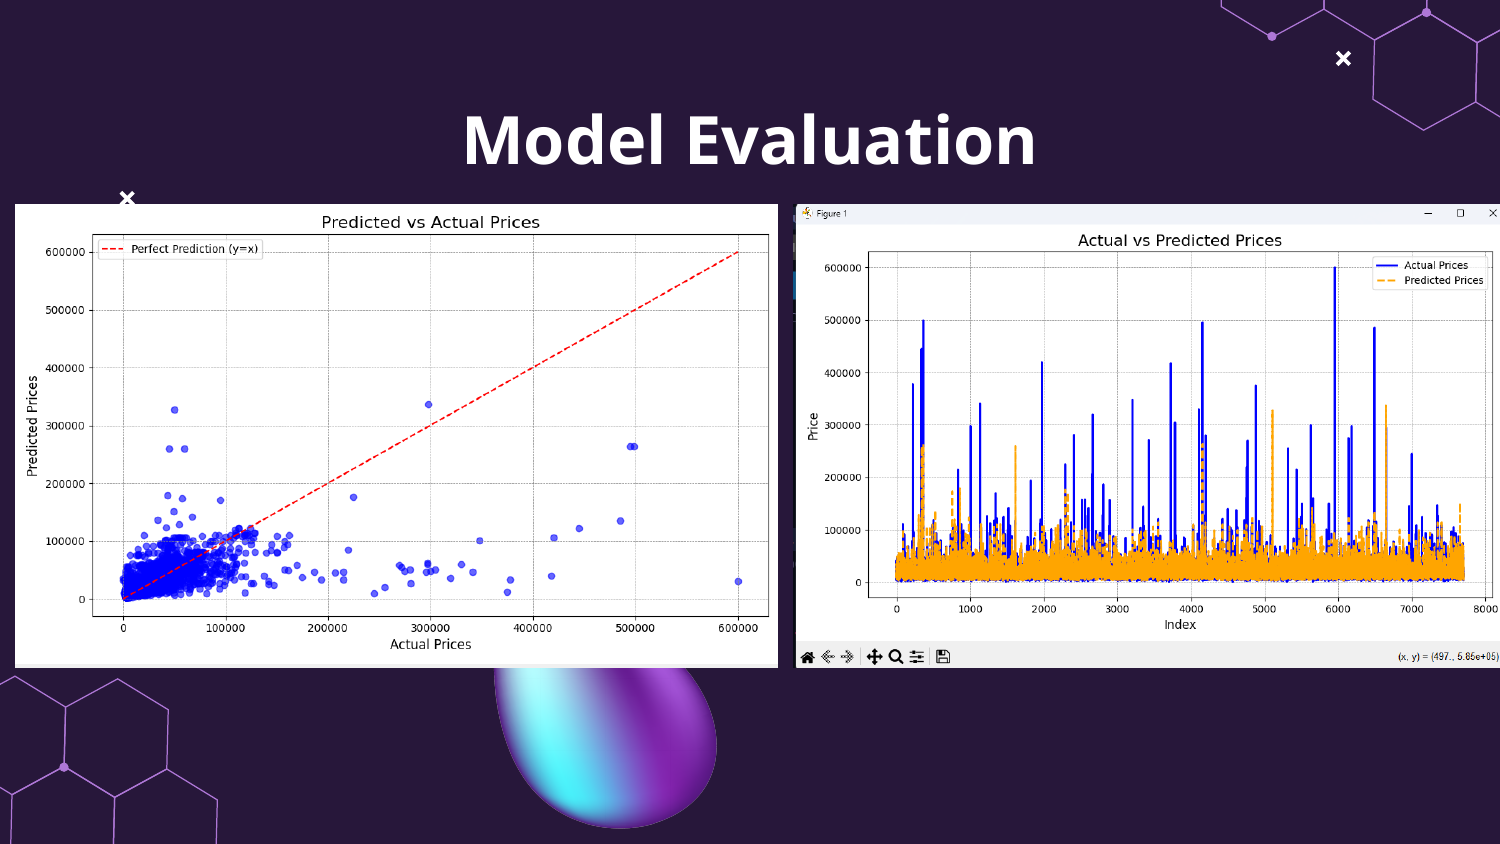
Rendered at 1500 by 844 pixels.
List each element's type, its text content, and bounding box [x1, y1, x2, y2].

picture [15, 204, 778, 844]
title Model Evaluation [118, 82, 1382, 177]
picture [793, 204, 1500, 668]
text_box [120, 192, 134, 203]
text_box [1336, 51, 1350, 65]
